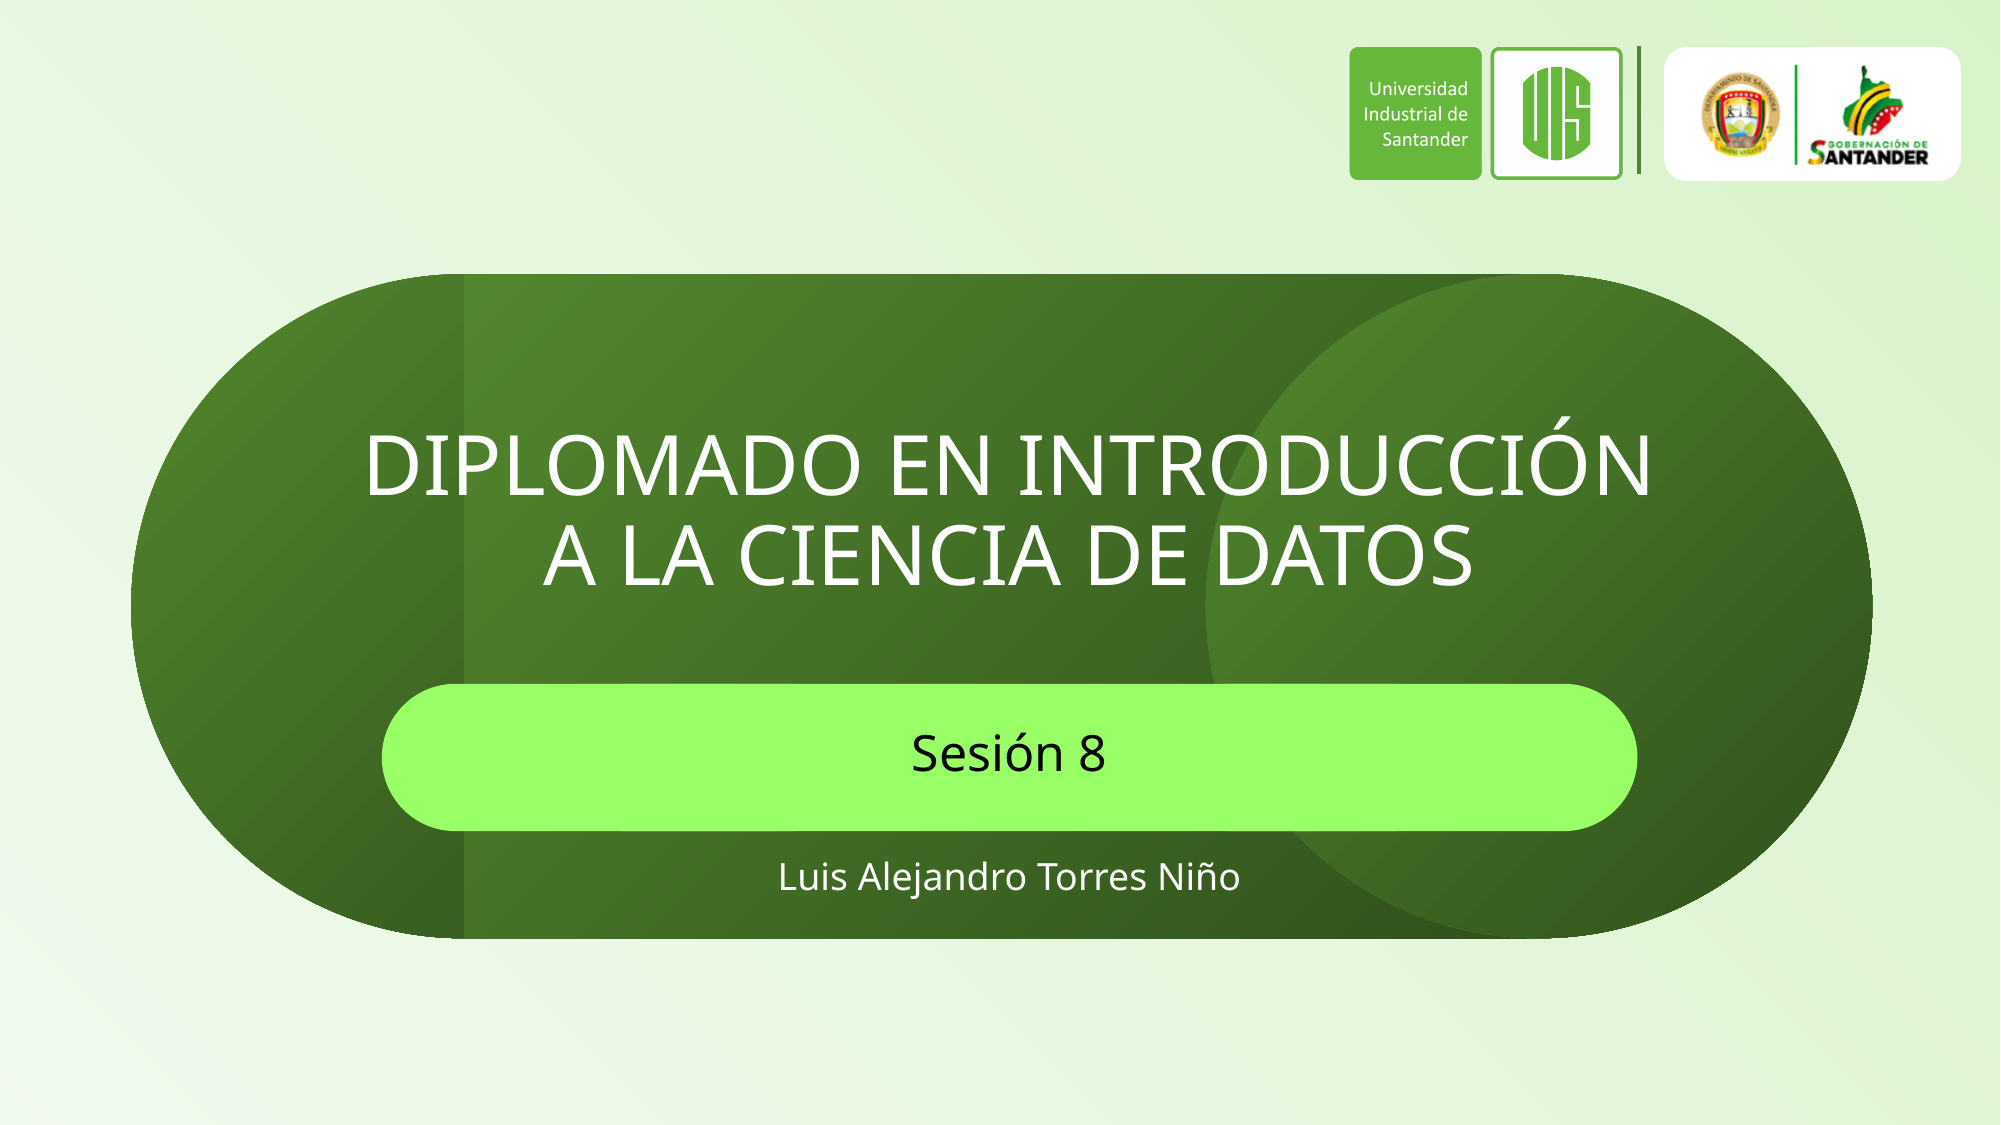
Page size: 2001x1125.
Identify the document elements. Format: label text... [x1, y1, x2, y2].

text_box Luis Alejandro Torres Niño [694, 845, 1325, 906]
title DIPLOMADO EN INTRODUCCIÓN A LA CIENCIA DE DATOS [345, 404, 1674, 622]
picture [1348, 45, 1624, 181]
picture [1661, 45, 1962, 182]
list Sesión 8 [442, 720, 1577, 795]
